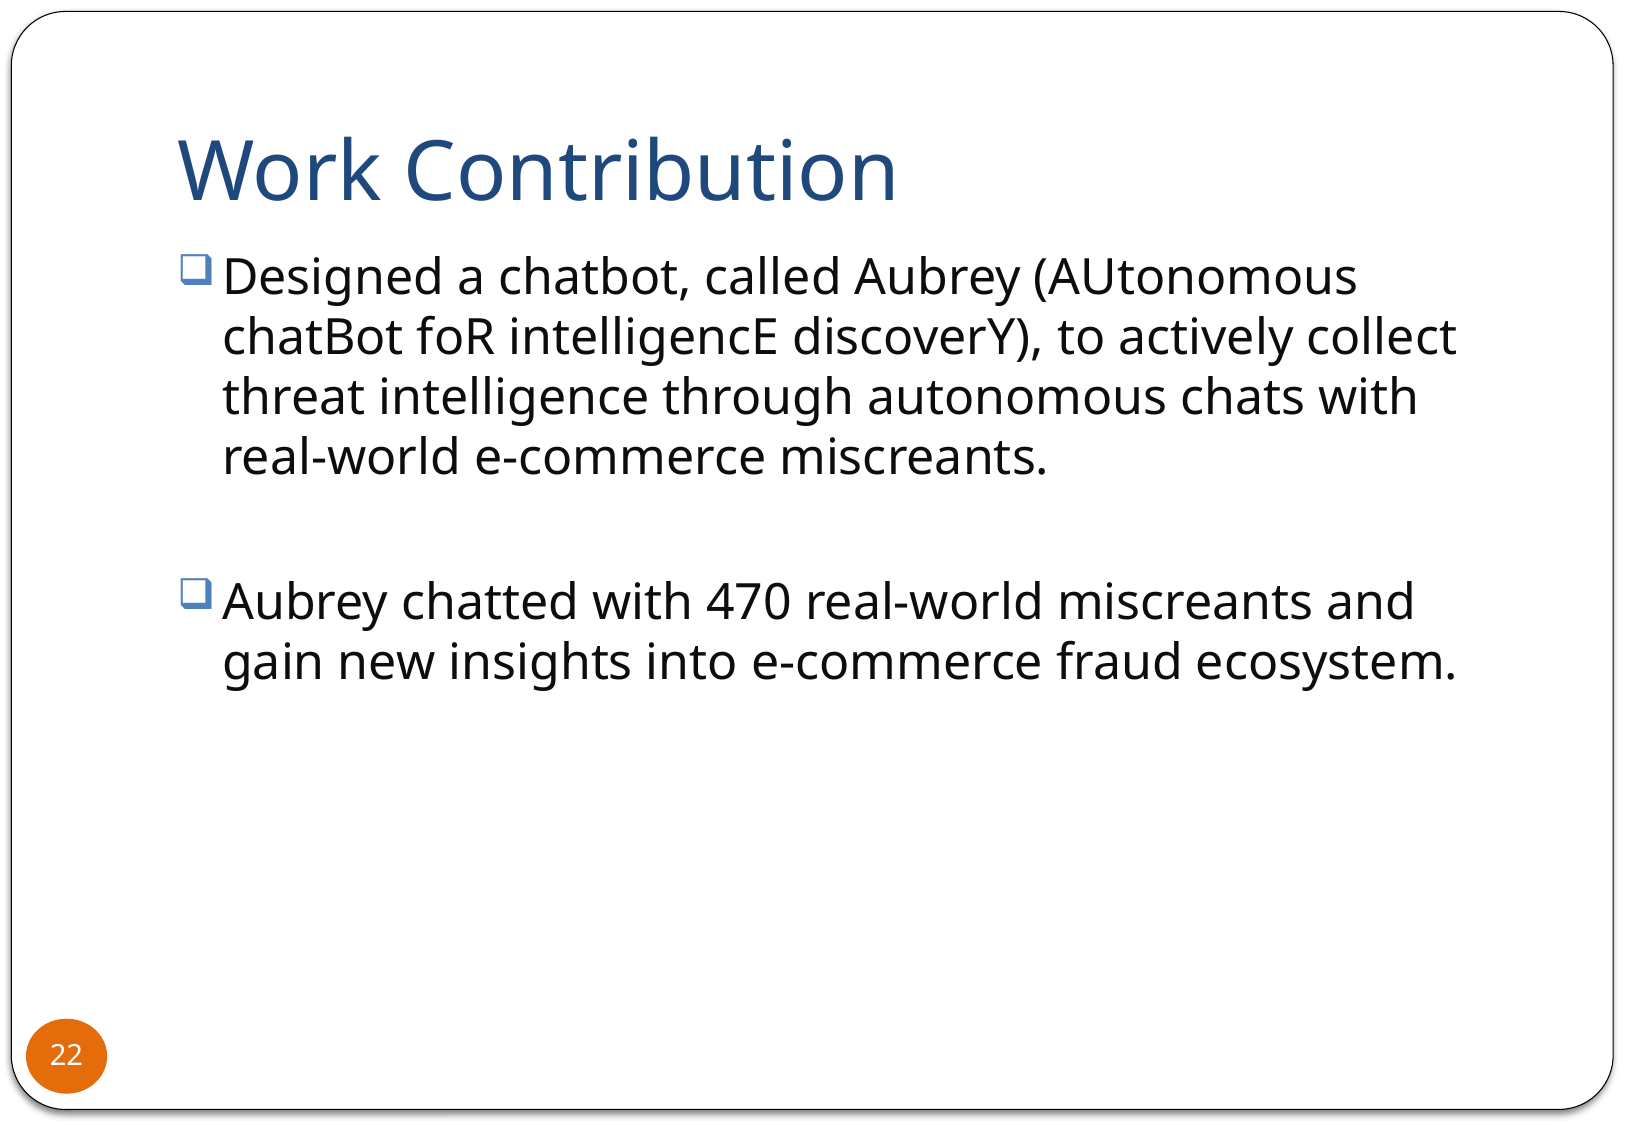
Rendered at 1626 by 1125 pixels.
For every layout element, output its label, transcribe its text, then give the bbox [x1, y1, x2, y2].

title Work Contribution [162, 45, 1544, 233]
list Designed a chatbot, called Aubrey (AUtonomous chatBot foR intelligencE discoverY), to actively collect threat intelligence through autonomous chats with real-world e-commerce miscreants. Aubrey chatted with 470 real-world miscreants and gain new insights into e-commerce fraud ecosystem. [162, 237, 1544, 988]
slide_number 22 [25, 1018, 108, 1094]
